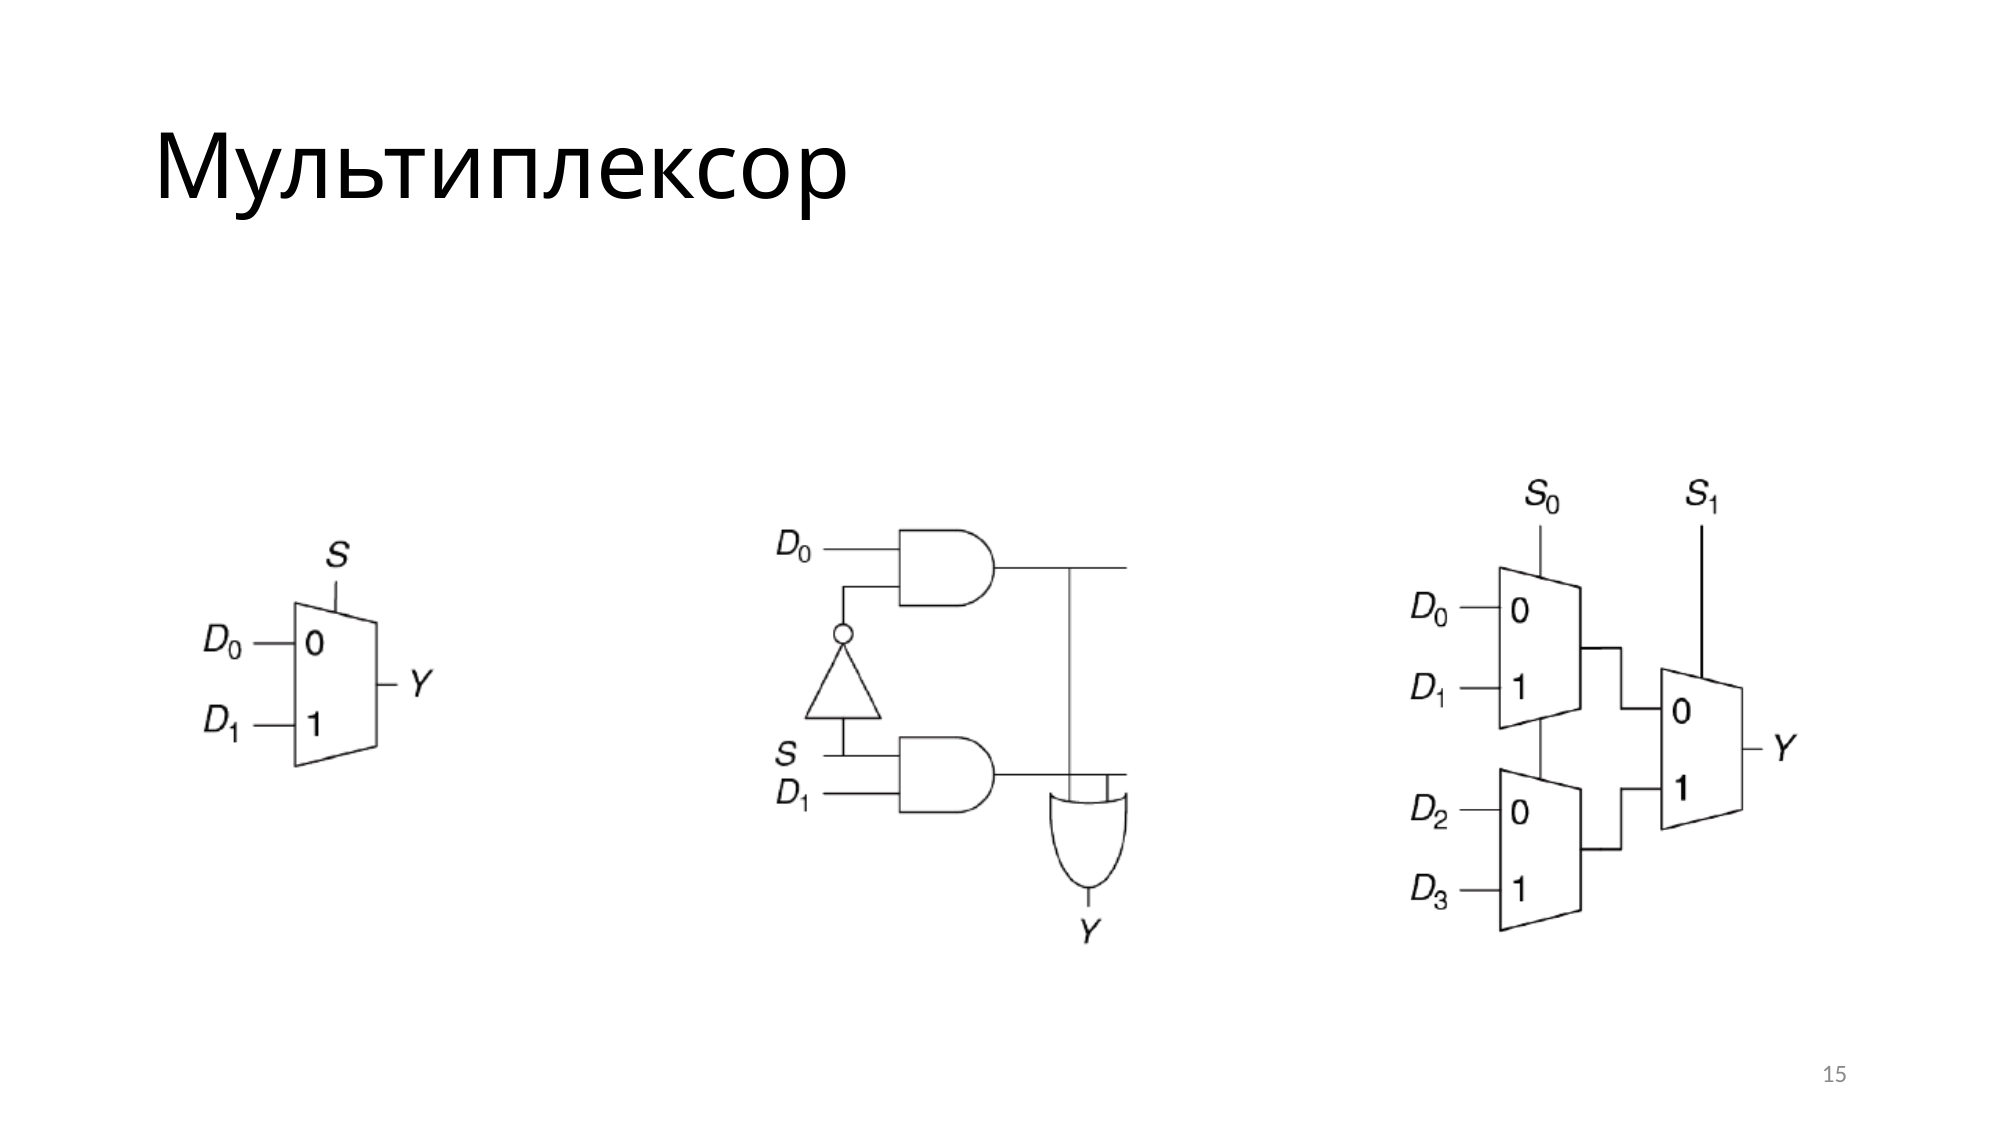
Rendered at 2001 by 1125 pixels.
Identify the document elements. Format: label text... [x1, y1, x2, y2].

title Мультиплексор [137, 59, 1863, 278]
picture [1381, 438, 1808, 940]
slide_number 15 [1412, 1042, 1863, 1103]
picture [702, 497, 1208, 973]
picture [137, 509, 469, 810]
